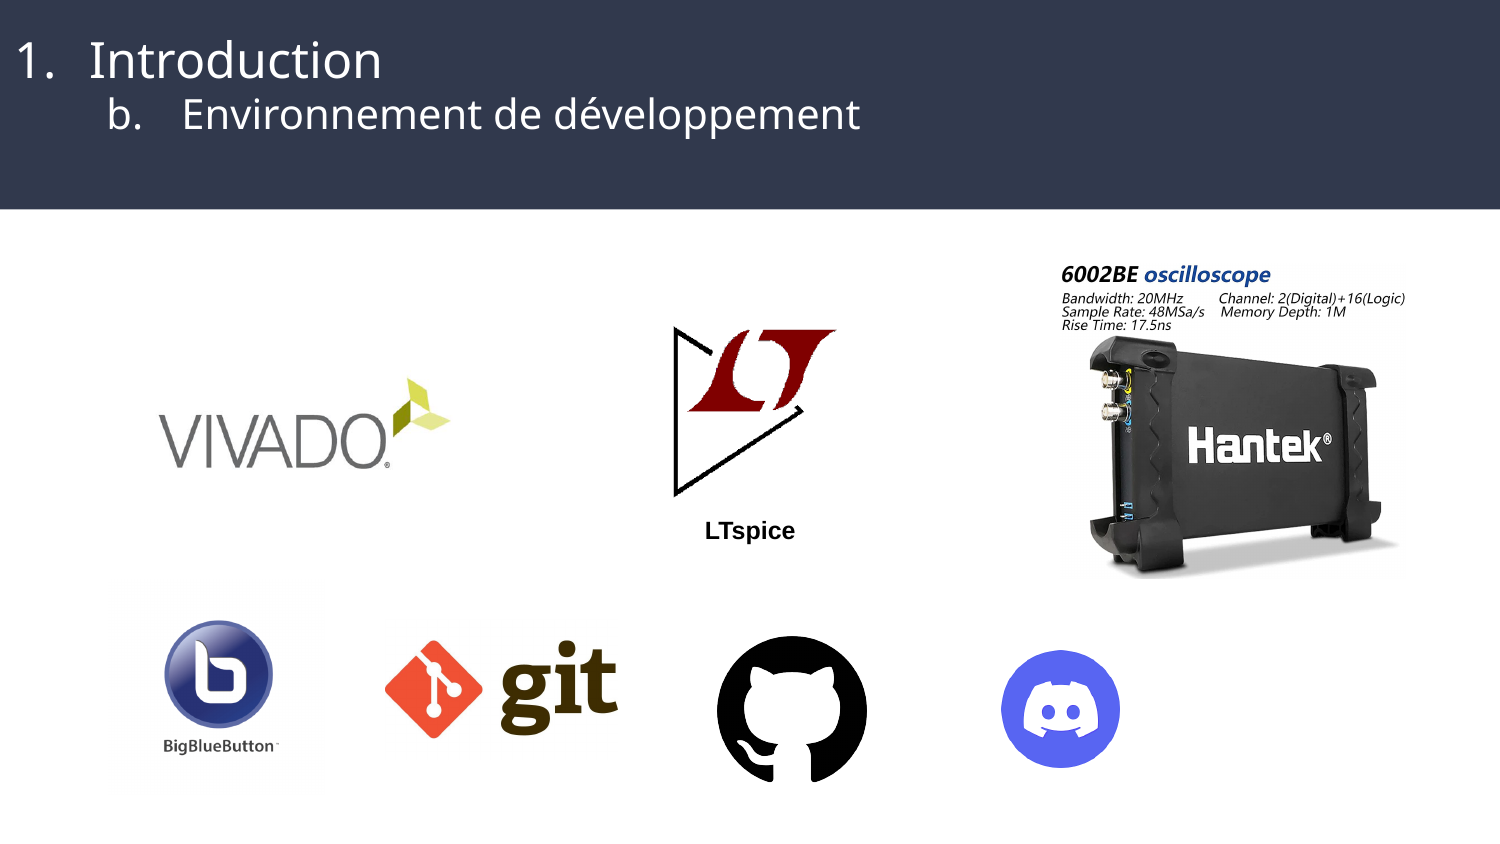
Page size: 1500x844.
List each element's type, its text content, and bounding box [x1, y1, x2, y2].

picture [151, 370, 453, 473]
picture [717, 634, 867, 784]
picture [385, 619, 618, 760]
text_box Introduction Environnement de développement [0, 13, 1500, 197]
picture [108, 579, 325, 795]
picture [1001, 650, 1120, 769]
picture [1060, 263, 1407, 580]
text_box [671, 326, 842, 560]
